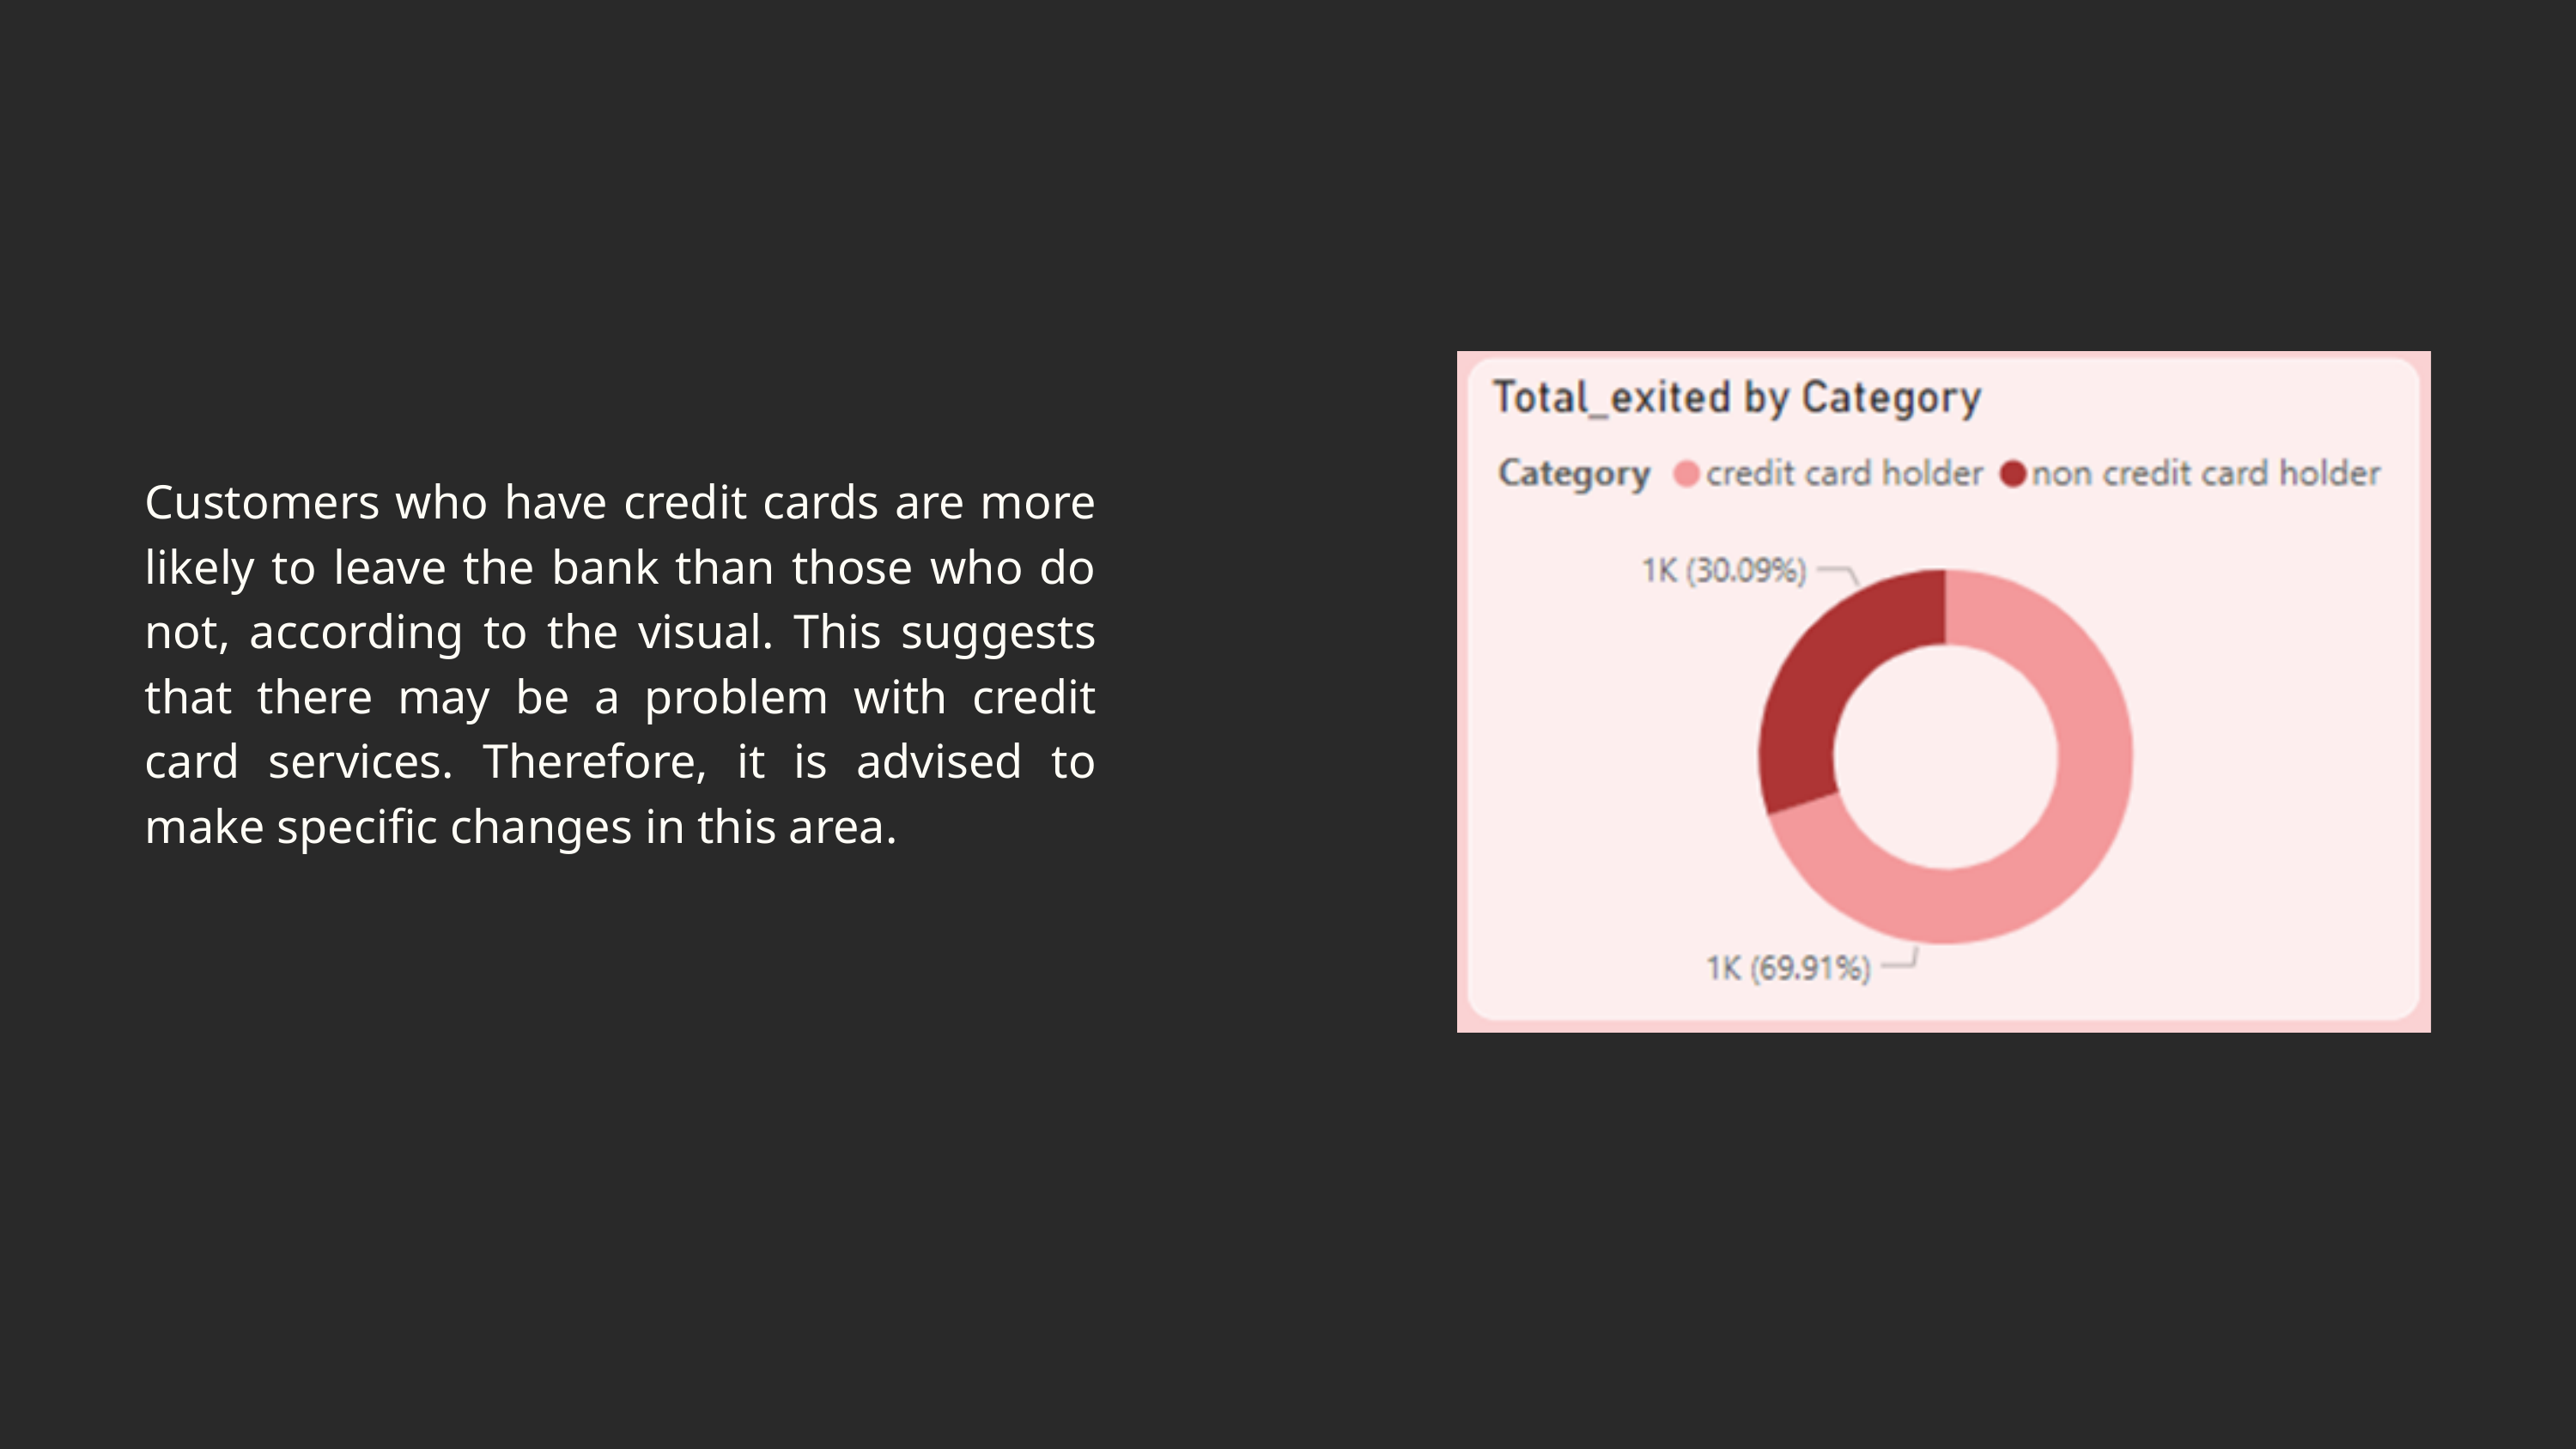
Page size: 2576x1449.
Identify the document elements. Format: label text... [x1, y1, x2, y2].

text_box [1457, 351, 2432, 1033]
text_box Customers who have credit cards are more likely to leave the bank than those who do not, according to the visual. This suggests that there may be a problem with credit card services. Therefore, it is advised to make specific changes in this area. [144, 463, 1097, 852]
